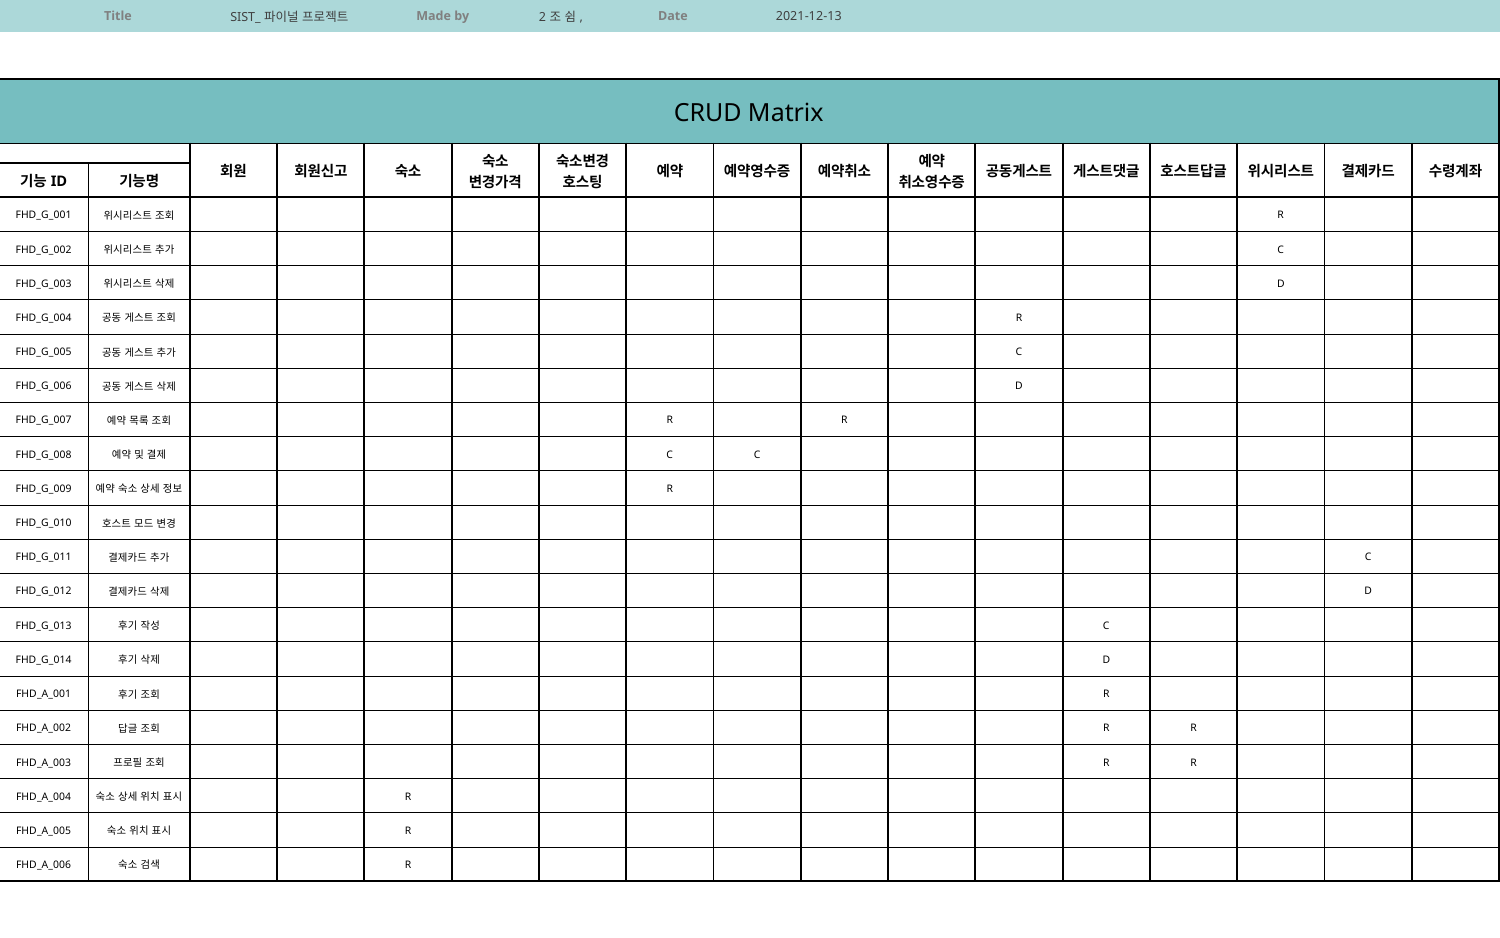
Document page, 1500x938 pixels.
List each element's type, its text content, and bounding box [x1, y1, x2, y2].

table_cell 예약취소 [802, 144, 887, 196]
table_cell [191, 437, 276, 470]
table_cell [714, 642, 800, 676]
table_cell [1413, 848, 1498, 880]
table_cell [889, 848, 974, 880]
table_cell [453, 403, 538, 436]
table_cell [1325, 198, 1411, 231]
table_cell [1151, 232, 1236, 265]
table_cell [714, 574, 800, 607]
table_cell [802, 642, 887, 676]
table_cell [1413, 403, 1498, 436]
table_cell [1238, 300, 1324, 334]
table_cell [802, 574, 887, 607]
table_cell 호스트답글 [1151, 144, 1236, 196]
table_cell [278, 745, 363, 778]
table_cell [889, 506, 974, 539]
table_cell [627, 711, 713, 744]
table_cell [191, 506, 276, 539]
table_cell D [976, 369, 1062, 402]
table_cell [1413, 232, 1498, 265]
table_cell R [802, 403, 887, 436]
table_cell [802, 711, 887, 744]
table_cell D [1064, 642, 1149, 676]
table_cell [1238, 779, 1324, 812]
table_cell [1151, 369, 1236, 402]
table_cell [191, 745, 276, 778]
table_cell [802, 813, 887, 847]
table_cell [1413, 300, 1498, 334]
table_cell [1413, 677, 1498, 710]
table_cell [540, 745, 625, 778]
table_cell [191, 471, 276, 505]
table_cell [278, 403, 363, 436]
table_cell [802, 677, 887, 710]
table_cell [1325, 232, 1411, 265]
table_cell R [365, 848, 451, 880]
table_cell [889, 198, 974, 231]
table_cell 숙소 변경가격 [453, 144, 538, 196]
table_cell [1238, 540, 1324, 573]
table_cell [191, 403, 276, 436]
table_cell [1238, 437, 1324, 470]
table_cell R [627, 403, 713, 436]
table_cell [278, 266, 363, 299]
table_cell R [365, 779, 451, 812]
table_cell [1064, 506, 1149, 539]
table_cell [1238, 471, 1324, 505]
table_cell [627, 745, 713, 778]
table_cell [1413, 506, 1498, 539]
table_cell [1151, 779, 1236, 812]
table_cell [453, 232, 538, 265]
table_cell R [1064, 677, 1149, 710]
table_cell [1064, 437, 1149, 470]
table_cell 결제카드 추가 [89, 540, 189, 573]
table_cell 공동 게스트 삭제 [89, 369, 189, 402]
table_cell [1238, 745, 1324, 778]
table_cell [278, 779, 363, 812]
table_cell [976, 574, 1062, 607]
table_cell [1064, 198, 1149, 231]
table_cell [278, 335, 363, 368]
table_cell [714, 711, 800, 744]
table_cell [540, 608, 625, 641]
table_cell [191, 848, 276, 880]
table_cell [278, 677, 363, 710]
table_cell [453, 608, 538, 641]
table_cell [889, 471, 974, 505]
table_cell FHD_G_014 [0, 642, 88, 676]
table_cell [802, 540, 887, 573]
table_cell [278, 574, 363, 607]
table_cell [802, 848, 887, 880]
table_cell [1151, 574, 1236, 607]
table_cell [1151, 677, 1236, 710]
table_cell [365, 642, 451, 676]
table_cell [453, 813, 538, 847]
table_cell [1238, 369, 1324, 402]
table_cell [802, 608, 887, 641]
table_cell 결제카드 삭제 [89, 574, 189, 607]
table_cell [976, 403, 1062, 436]
table_cell [453, 506, 538, 539]
table_cell R [1064, 711, 1149, 744]
table_cell [1064, 369, 1149, 402]
table_cell [540, 335, 625, 368]
table_cell [191, 335, 276, 368]
table_cell [1151, 848, 1236, 880]
table_cell C [627, 437, 713, 470]
table_cell [627, 677, 713, 710]
table_cell [453, 677, 538, 710]
table_cell [278, 471, 363, 505]
table_cell [889, 266, 974, 299]
table_cell [453, 848, 538, 880]
table_cell [714, 335, 800, 368]
table_cell [714, 369, 800, 402]
table_cell [540, 506, 625, 539]
table_cell [802, 369, 887, 402]
table_cell [1151, 506, 1236, 539]
table_cell [278, 848, 363, 880]
table_cell FHD_A_004 [0, 779, 88, 812]
table_cell [278, 369, 363, 402]
table_cell [453, 779, 538, 812]
table_cell [1064, 574, 1149, 607]
table_cell [1151, 198, 1236, 231]
table_cell [714, 198, 800, 231]
table_cell 숙소 검색 [89, 848, 189, 880]
table_cell [365, 403, 451, 436]
table_cell [365, 437, 451, 470]
table_cell [889, 369, 974, 402]
table_cell FHD_A_001 [0, 677, 88, 710]
table_cell [1325, 266, 1411, 299]
table_cell [453, 540, 538, 573]
table_cell [714, 677, 800, 710]
table_cell [627, 813, 713, 847]
table_cell FHD_A_003 [0, 745, 88, 778]
table_cell [714, 779, 800, 812]
table_cell [627, 608, 713, 641]
table_cell [1151, 471, 1236, 505]
table_cell FHD_A_002 [0, 711, 88, 744]
table_cell [365, 677, 451, 710]
table_cell 숙소 상세 위치 표시 [89, 779, 189, 812]
table_cell [540, 711, 625, 744]
table_cell [540, 779, 625, 812]
table_cell R [365, 813, 451, 847]
table_cell [889, 540, 974, 573]
table_cell 프로필 조회 [89, 745, 189, 778]
table_cell [1325, 677, 1411, 710]
table_cell [714, 403, 800, 436]
table_cell [453, 711, 538, 744]
table_cell [278, 506, 363, 539]
table_cell [0, 144, 189, 162]
table_cell 공동 게스트 추가 [89, 335, 189, 368]
table_cell 후기 조회 [89, 677, 189, 710]
table_cell [365, 745, 451, 778]
table_cell [714, 540, 800, 573]
table_cell [976, 437, 1062, 470]
table_cell [540, 198, 625, 231]
table_cell [365, 266, 451, 299]
table_cell [1064, 848, 1149, 880]
table_cell [1151, 300, 1236, 334]
table_cell [191, 574, 276, 607]
table_cell [976, 677, 1062, 710]
table_cell 후기 작성 [89, 608, 189, 641]
table_cell 예약 [627, 144, 713, 196]
table_cell [540, 574, 625, 607]
table_cell [1325, 335, 1411, 368]
table_cell [627, 540, 713, 573]
table_cell [802, 335, 887, 368]
table_cell [278, 300, 363, 334]
table_cell [1325, 506, 1411, 539]
table_cell [1325, 779, 1411, 812]
table_cell [1325, 642, 1411, 676]
table_cell [453, 745, 538, 778]
table_cell FHD_G_008 [0, 437, 88, 470]
table_cell [1325, 813, 1411, 847]
table_cell FHD_A_005 [0, 813, 88, 847]
table_cell 위시리스트 삭제 [89, 266, 189, 299]
table_header CRUD Matrix [0, 80, 1498, 143]
table_cell FHD_G_004 [0, 300, 88, 334]
table_cell [1325, 848, 1411, 880]
table_cell FHD_G_010 [0, 506, 88, 539]
table_cell [278, 437, 363, 470]
table_cell [1325, 471, 1411, 505]
table_cell [976, 642, 1062, 676]
table_cell [714, 745, 800, 778]
table_cell 호스트 모드 변경 [89, 506, 189, 539]
table_cell [1413, 335, 1498, 368]
table_cell [540, 300, 625, 334]
table_cell [365, 711, 451, 744]
table_cell [802, 779, 887, 812]
table_cell FHD_G_011 [0, 540, 88, 573]
table_cell [889, 335, 974, 368]
table_cell [191, 677, 276, 710]
table_cell [191, 813, 276, 847]
table_cell [889, 403, 974, 436]
table_cell [627, 779, 713, 812]
table_cell 수령계좌 [1413, 144, 1498, 196]
table_cell [453, 437, 538, 470]
table_cell [889, 779, 974, 812]
table_cell [540, 471, 625, 505]
table_cell [540, 266, 625, 299]
table_cell [802, 300, 887, 334]
table_cell D [1238, 266, 1324, 299]
table_cell [453, 574, 538, 607]
table_cell 숙소 위치 표시 [89, 813, 189, 847]
table_cell [1151, 403, 1236, 436]
table_cell [976, 198, 1062, 231]
table_cell [976, 266, 1062, 299]
table_cell D [1325, 574, 1411, 607]
table_cell [540, 813, 625, 847]
table_cell [278, 232, 363, 265]
table_cell [889, 711, 974, 744]
table_cell [540, 437, 625, 470]
table_cell [453, 300, 538, 334]
table_cell 예약 취소영수증 [889, 144, 974, 196]
table_cell C [1064, 608, 1149, 641]
table_cell [976, 711, 1062, 744]
table_cell R [976, 300, 1062, 334]
table_cell [1413, 540, 1498, 573]
table_cell [889, 608, 974, 641]
table_cell [540, 403, 625, 436]
table_cell [976, 608, 1062, 641]
table_cell [191, 779, 276, 812]
table_cell [365, 471, 451, 505]
table_cell [1151, 813, 1236, 847]
table_cell [802, 506, 887, 539]
table_cell [1064, 540, 1149, 573]
table_cell [278, 198, 363, 231]
table_cell [278, 608, 363, 641]
table_cell [1238, 608, 1324, 641]
table_cell 숙소변경 호스팅 [540, 144, 625, 196]
table_cell [365, 369, 451, 402]
table_cell [1325, 403, 1411, 436]
table_cell [1151, 266, 1236, 299]
table_cell [802, 266, 887, 299]
table_cell 공동게스트 [976, 144, 1062, 196]
table_cell [714, 300, 800, 334]
table_cell [365, 506, 451, 539]
table_cell [976, 745, 1062, 778]
table_cell FHD_G_005 [0, 335, 88, 368]
table_cell 결제카드 [1325, 144, 1411, 196]
table_cell [1064, 300, 1149, 334]
table_cell [1238, 403, 1324, 436]
table_cell [1151, 335, 1236, 368]
table_cell [976, 232, 1062, 265]
table_cell [802, 437, 887, 470]
table_cell [191, 642, 276, 676]
table_cell [627, 300, 713, 334]
table_cell [540, 848, 625, 880]
table_cell 위시리스트 추가 [89, 232, 189, 265]
table_cell [1413, 813, 1498, 847]
table_cell [1064, 335, 1149, 368]
table_cell FHD_G_009 [0, 471, 88, 505]
table_cell [1151, 540, 1236, 573]
table_cell [889, 677, 974, 710]
table_cell [627, 369, 713, 402]
table_cell [1325, 300, 1411, 334]
table_cell [1064, 266, 1149, 299]
table_cell 예약 목록 조회 [89, 403, 189, 436]
table_cell [453, 642, 538, 676]
table_cell [1413, 711, 1498, 744]
table_cell [714, 232, 800, 265]
table_cell [1413, 437, 1498, 470]
table_cell 예약 및 결제 [89, 437, 189, 470]
table_cell [889, 745, 974, 778]
table_cell [1238, 677, 1324, 710]
table_cell [1413, 471, 1498, 505]
table_cell 위시리스트 조회 [89, 198, 189, 231]
table_cell [1238, 642, 1324, 676]
table_cell [1151, 642, 1236, 676]
table_cell [1151, 437, 1236, 470]
table_cell [278, 642, 363, 676]
table_cell FHD_G_012 [0, 574, 88, 607]
table_cell [1413, 574, 1498, 607]
table_cell [627, 266, 713, 299]
table_cell [191, 540, 276, 573]
table_cell [976, 813, 1062, 847]
table_cell [1413, 642, 1498, 676]
table_cell [976, 848, 1062, 880]
table_cell [278, 711, 363, 744]
table_cell FHD_G_001 [0, 198, 88, 231]
table_cell 예약 숙소 상세 정보 [89, 471, 189, 505]
table_cell 기능ID [0, 164, 88, 196]
table_cell [976, 779, 1062, 812]
table_cell [1238, 506, 1324, 539]
table_cell [627, 642, 713, 676]
table_cell FHD_G_003 [0, 266, 88, 299]
table_cell [802, 471, 887, 505]
table_cell [1238, 711, 1324, 744]
table_cell [1325, 608, 1411, 641]
table_cell [1064, 813, 1149, 847]
table_cell [714, 471, 800, 505]
table_cell FHD_G_002 [0, 232, 88, 265]
table_cell FHD_G_013 [0, 608, 88, 641]
table_cell 예약영수증 [714, 144, 800, 196]
table_cell [1413, 198, 1498, 231]
table_cell [1151, 608, 1236, 641]
table_cell [191, 608, 276, 641]
table_cell [627, 335, 713, 368]
table_cell [976, 471, 1062, 505]
table_cell R [627, 471, 713, 505]
table_cell [1413, 266, 1498, 299]
table_cell [191, 198, 276, 231]
table_cell R [1238, 198, 1324, 231]
table_cell [1413, 779, 1498, 812]
table_cell [453, 471, 538, 505]
table_cell [453, 198, 538, 231]
table_cell [1238, 848, 1324, 880]
table_cell [540, 232, 625, 265]
table_cell [540, 369, 625, 402]
table_cell [1325, 711, 1411, 744]
table_cell [889, 300, 974, 334]
table_cell [1238, 813, 1324, 847]
table_cell [627, 198, 713, 231]
table_cell FHD_A_006 [0, 848, 88, 880]
table_cell [365, 540, 451, 573]
table_cell [191, 266, 276, 299]
table_cell 게스트댓글 [1064, 144, 1149, 196]
table_cell [1064, 779, 1149, 812]
table_cell [802, 745, 887, 778]
table_cell [1325, 369, 1411, 402]
table_cell [453, 266, 538, 299]
table_cell [714, 813, 800, 847]
table_cell [889, 642, 974, 676]
table_cell [278, 540, 363, 573]
table_cell [889, 232, 974, 265]
table_cell 답글 조회 [89, 711, 189, 744]
table_cell [1413, 608, 1498, 641]
table_cell [627, 574, 713, 607]
table_cell [714, 848, 800, 880]
table_cell [1325, 437, 1411, 470]
table_cell [540, 540, 625, 573]
table_cell C [1325, 540, 1411, 573]
table_cell [714, 266, 800, 299]
table_cell [453, 335, 538, 368]
table_cell FHD_G_006 [0, 369, 88, 402]
table_cell C [714, 437, 800, 470]
table_cell [976, 506, 1062, 539]
table_cell [627, 848, 713, 880]
table_cell [191, 711, 276, 744]
table_cell [1238, 574, 1324, 607]
table_cell [191, 300, 276, 334]
table_cell [1413, 745, 1498, 778]
table_cell 후기 삭제 [89, 642, 189, 676]
table_cell FHD_G_007 [0, 403, 88, 436]
table_cell 회원신고 [278, 144, 363, 196]
table_cell [1238, 335, 1324, 368]
table_cell [627, 232, 713, 265]
table_cell [278, 813, 363, 847]
table_cell [889, 813, 974, 847]
table_cell [1064, 471, 1149, 505]
table_cell [1413, 369, 1498, 402]
table_cell 숙소 [365, 144, 451, 196]
table_cell [453, 369, 538, 402]
table_cell 공동 게스트 조회 [89, 300, 189, 334]
table_cell [889, 437, 974, 470]
table_cell [1064, 232, 1149, 265]
table_cell [365, 335, 451, 368]
table_cell [540, 642, 625, 676]
table_cell [802, 232, 887, 265]
table_cell R [1064, 745, 1149, 778]
table_cell [714, 608, 800, 641]
table_cell [365, 608, 451, 641]
table_cell [191, 369, 276, 402]
table_cell 회원 [191, 144, 276, 196]
table_cell R [1151, 711, 1236, 744]
table_cell 기능명 [89, 164, 189, 196]
table_cell [627, 506, 713, 539]
table_cell [1325, 745, 1411, 778]
table_cell [1064, 403, 1149, 436]
table_cell [802, 198, 887, 231]
table_cell C [1238, 232, 1324, 265]
table_cell [714, 506, 800, 539]
table_cell 위시리스트 [1238, 144, 1324, 196]
table_cell [889, 574, 974, 607]
table_cell C [976, 335, 1062, 368]
table_cell [540, 677, 625, 710]
table_cell [365, 232, 451, 265]
table_cell [191, 232, 276, 265]
table_cell [365, 300, 451, 334]
table_cell [365, 574, 451, 607]
table_cell [976, 540, 1062, 573]
table_cell R [1151, 745, 1236, 778]
table_cell [365, 198, 451, 231]
